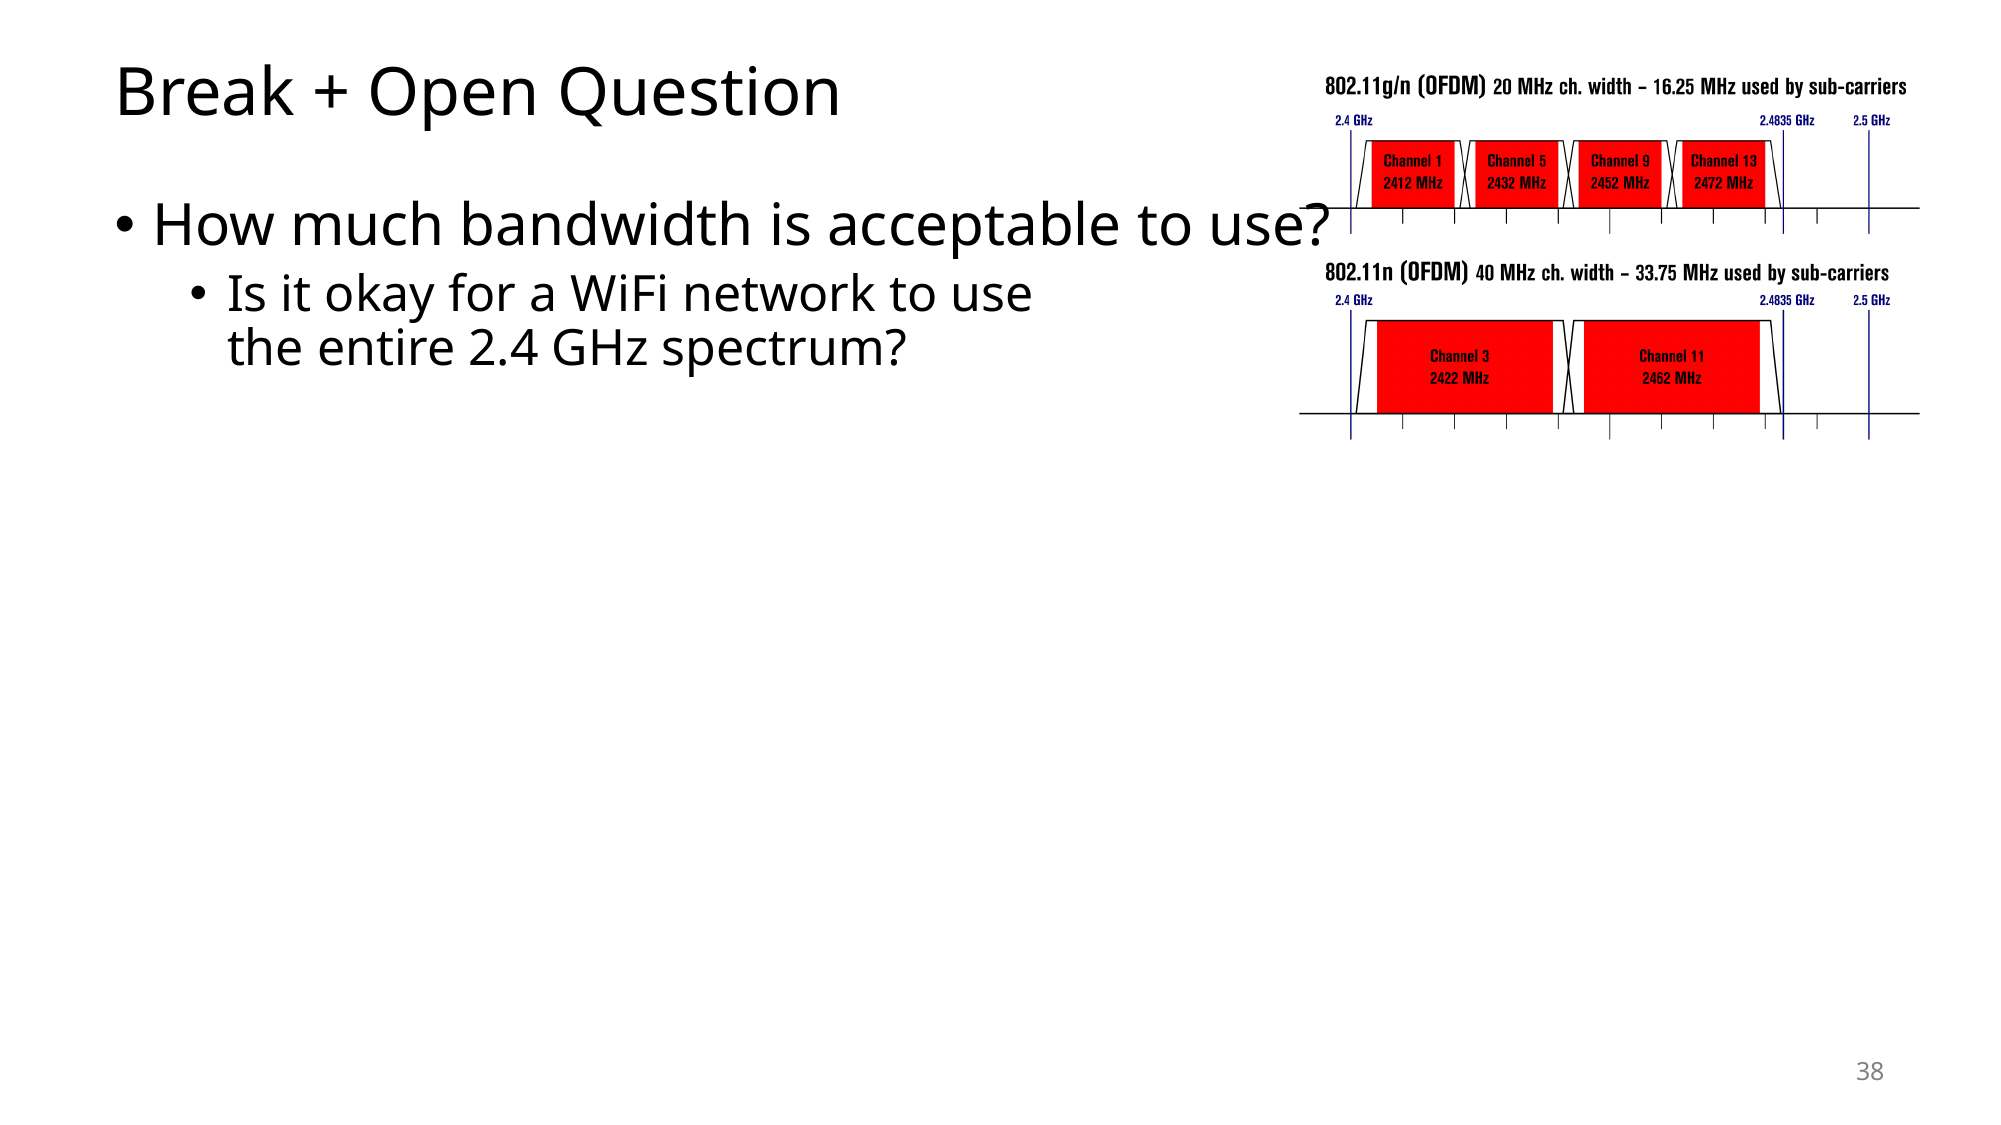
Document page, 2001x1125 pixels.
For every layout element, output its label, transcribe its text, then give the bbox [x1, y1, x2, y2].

title Break + Open Question [99, 37, 1900, 150]
slide_number 38 [1749, 1042, 1900, 1103]
list How much bandwidth is acceptable to use? Is it okay for a WiFi network to use the entire 2.4 GHz spectrum? [99, 187, 1900, 1013]
picture [1299, 66, 1920, 456]
